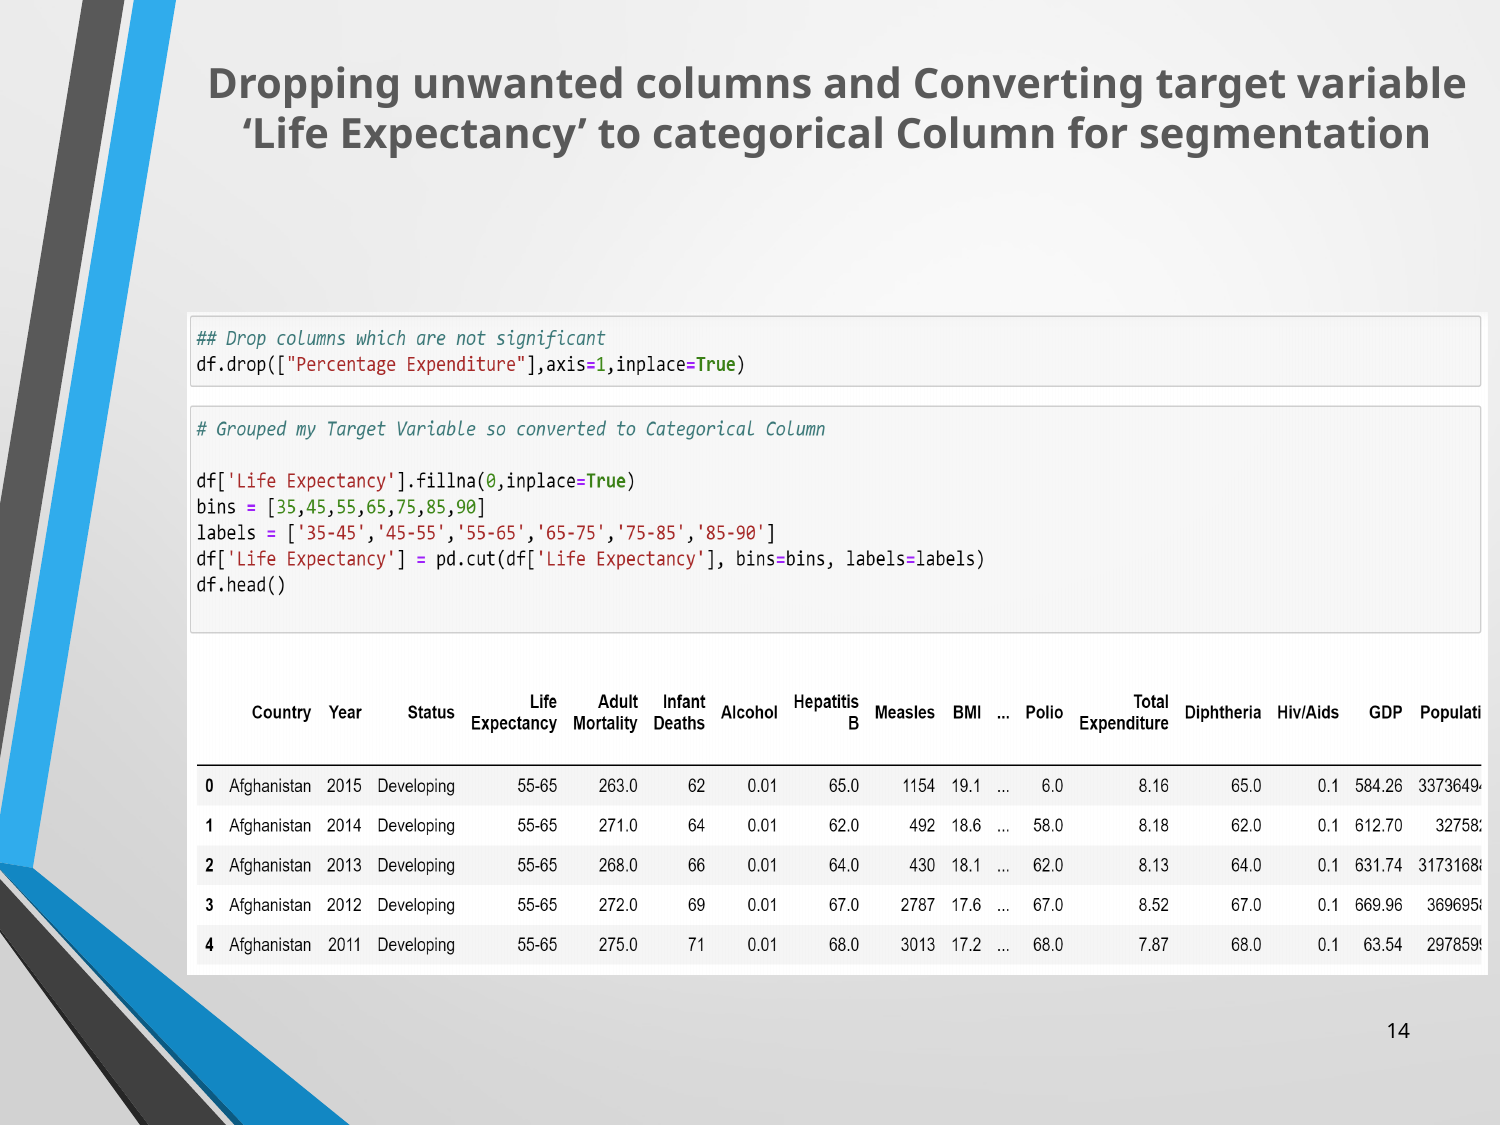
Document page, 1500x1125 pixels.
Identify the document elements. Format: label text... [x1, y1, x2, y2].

text_box Dropping unwanted columns and Converting target variable ‘Life Expectancy’ to categorical Column for segmentation [187, 49, 1488, 165]
picture [187, 312, 1488, 976]
slide_number 14 [1354, 1001, 1425, 1062]
